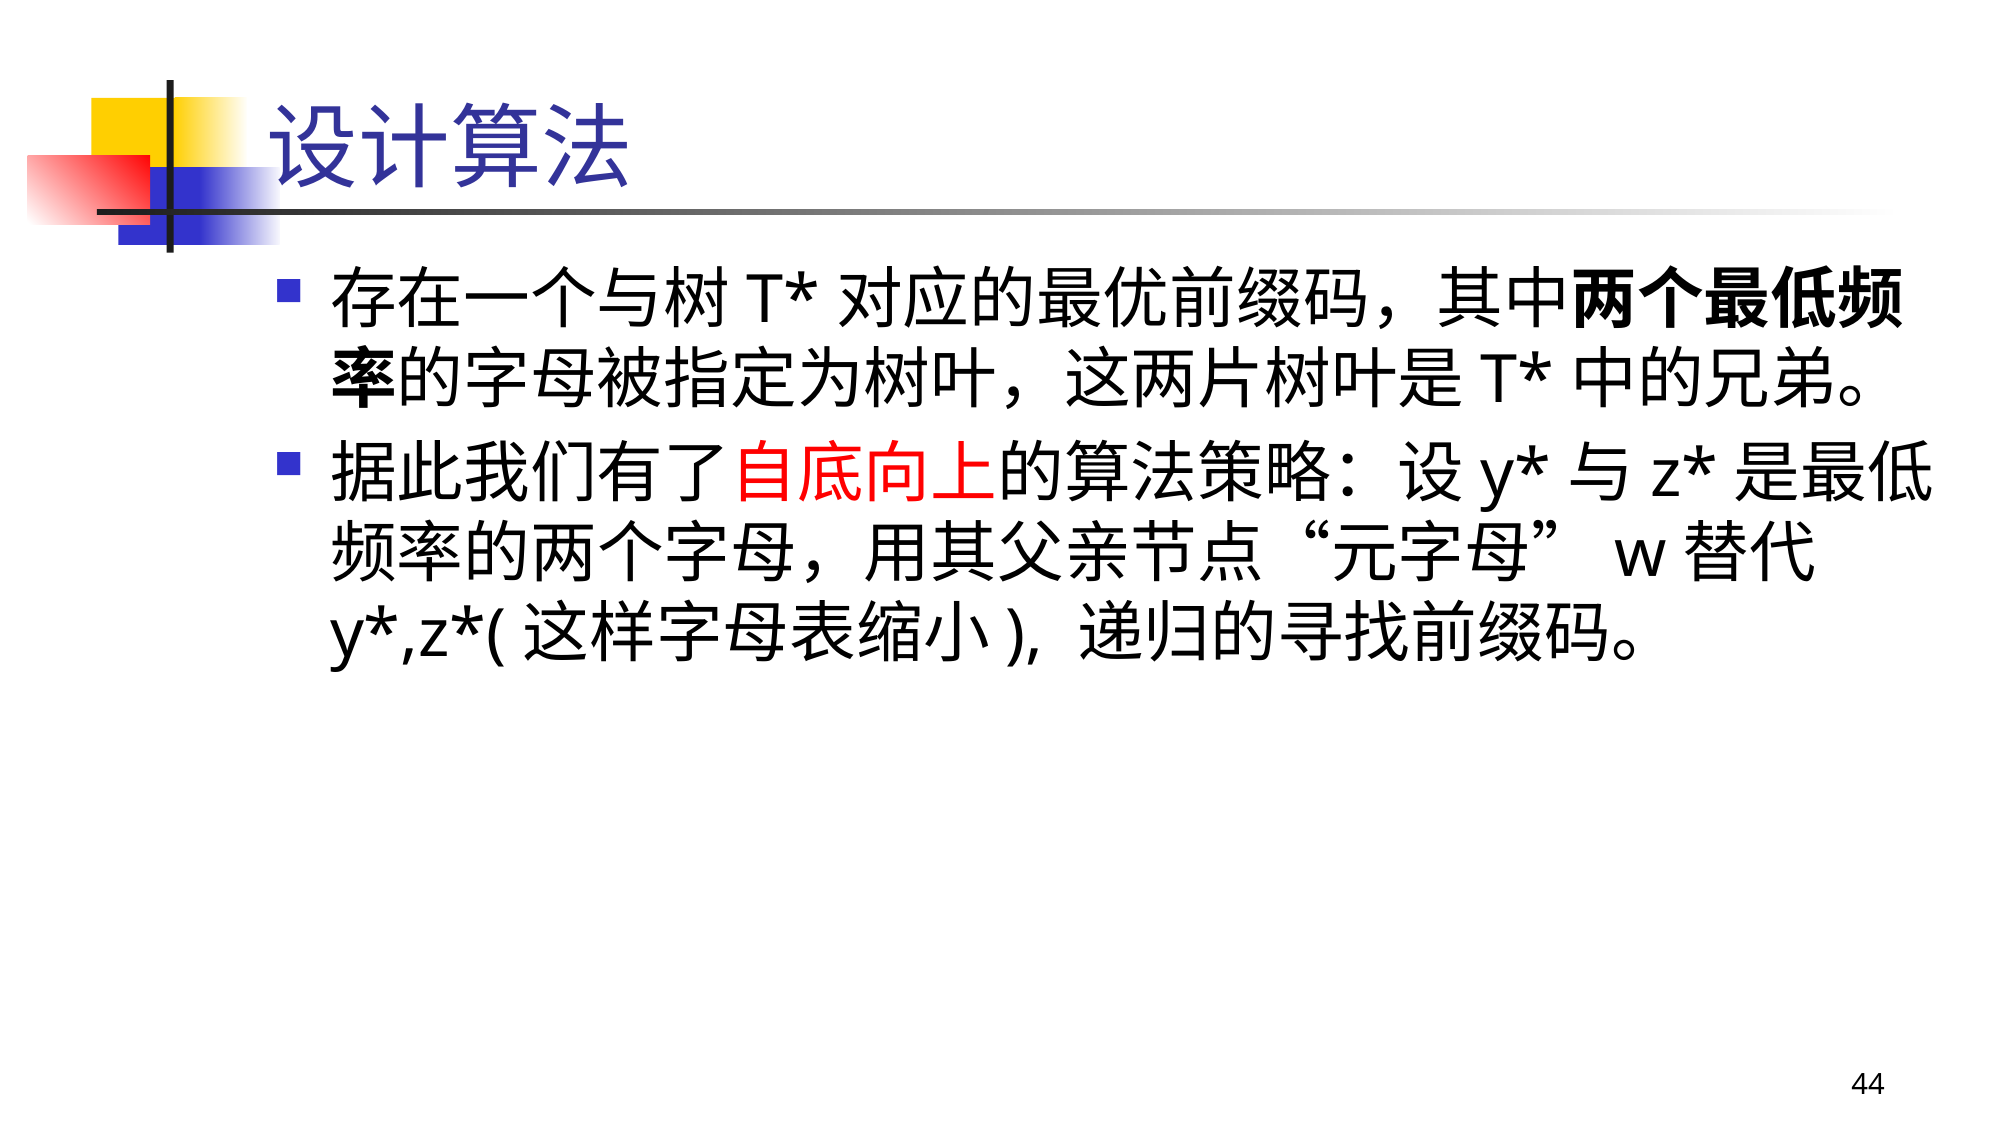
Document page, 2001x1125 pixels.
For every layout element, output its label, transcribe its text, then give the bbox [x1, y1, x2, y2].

list 存在一个与树T*对应的最优前缀码，其中两个最低频率的字母被指定为树叶，这两片树叶是T*中的兄弟。 据此我们有了自底向上的算法策略：设y*与z*是最低频率的两个字母，用其父亲节点“元字母”w替代y*,z*(这样字母表缩小), 递归的寻找前缀码。 [258, 248, 1959, 924]
title 设计算法 [251, 18, 1957, 207]
slide_number 44 [1483, 1037, 1901, 1113]
